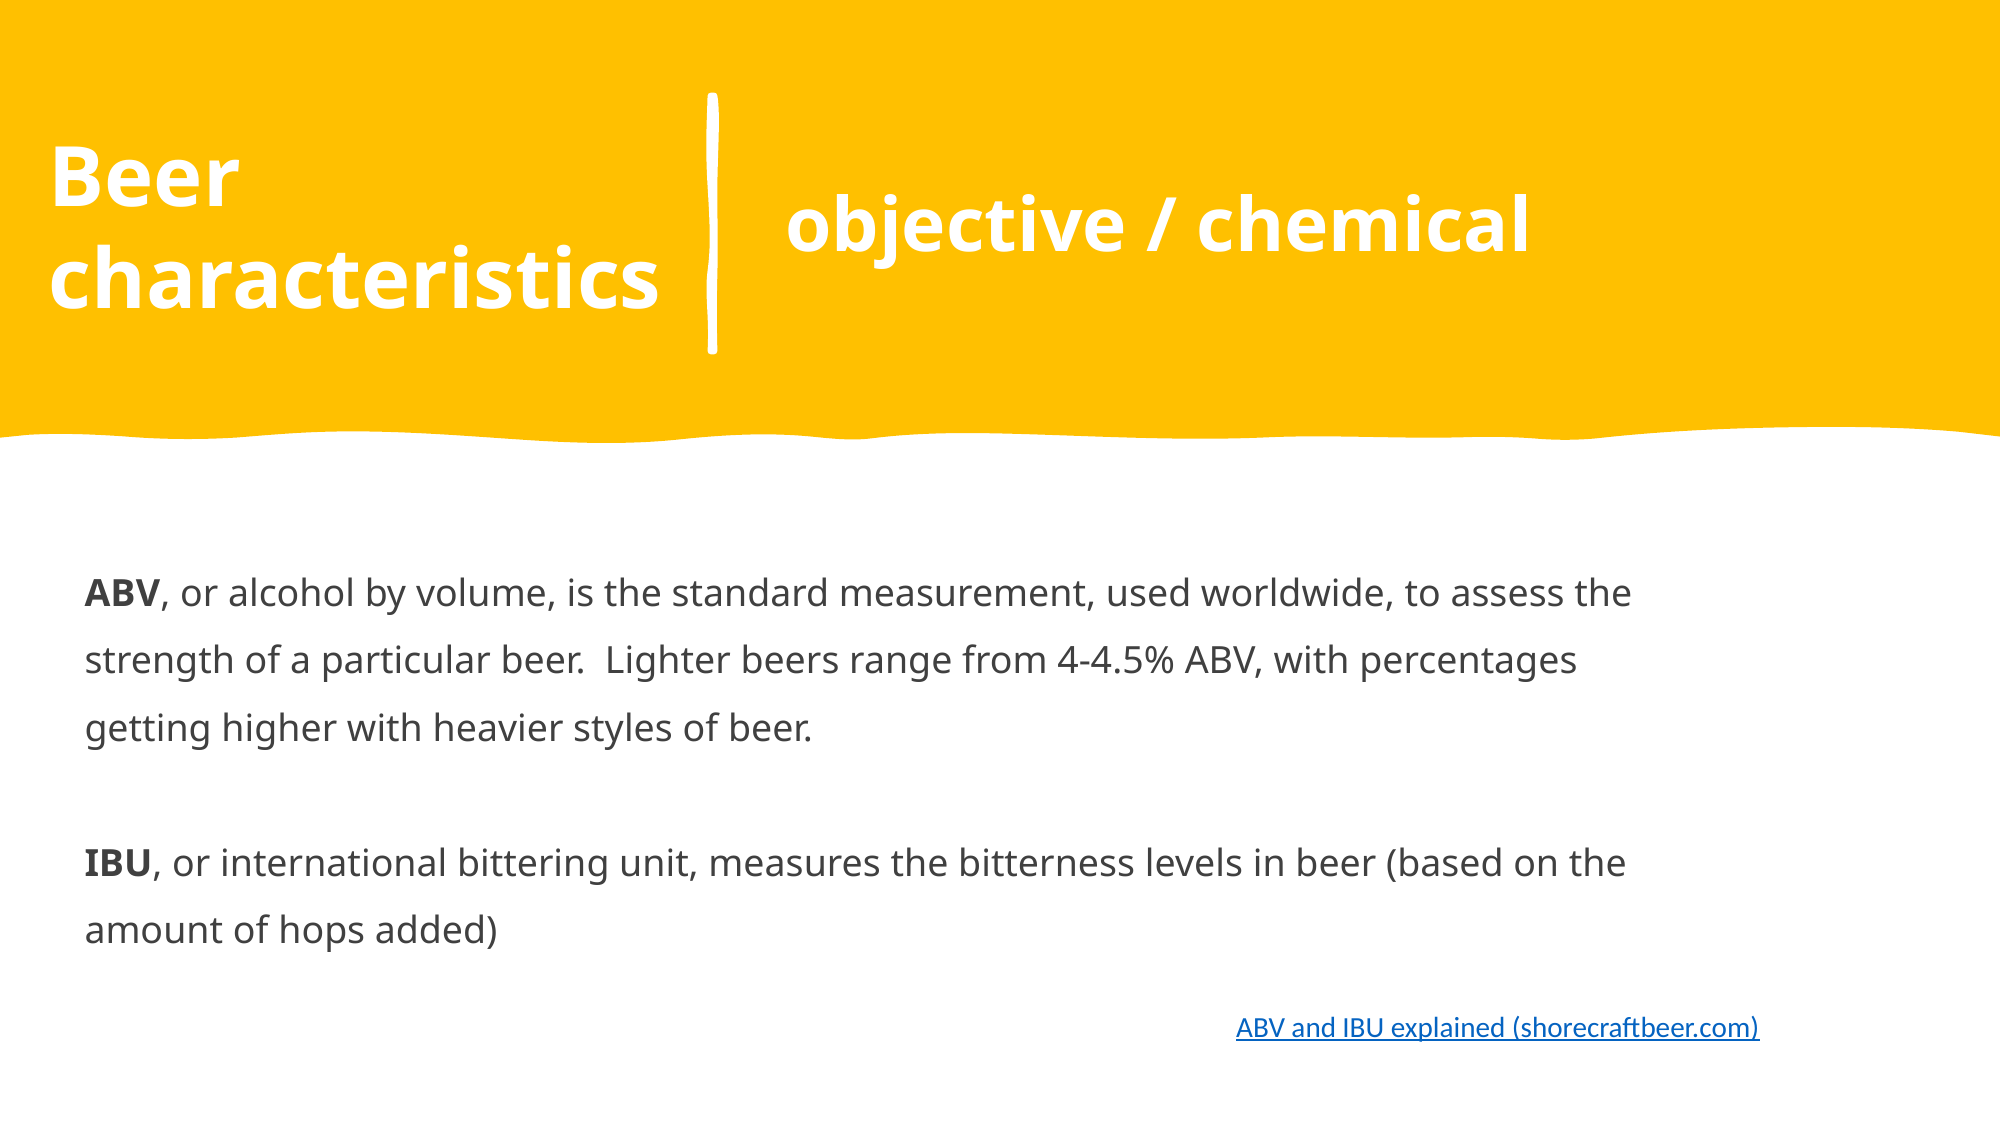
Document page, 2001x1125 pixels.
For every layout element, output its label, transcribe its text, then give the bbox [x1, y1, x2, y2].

text_box [708, 94, 717, 352]
text_box [0, 0, 2000, 444]
text_box objective / chemical [770, 96, 1803, 359]
text_box ABV and IBU explained (shorecraftbeer.com) [1220, 966, 1886, 1090]
text_box ABV, or alcohol by volume, is the standard measurement, used worldwide, to assess the strength of a particular beer. Lighter beers range from 4-4.5% ABV, with percentages getting higher with heavier styles of beer. IBU, or international bittering unit, measures the bitterness levels in beer (based on the amount of hops added) [69, 538, 1655, 959]
text_box [0, 428, 2000, 1125]
text_box Beer characteristics [33, 96, 724, 359]
